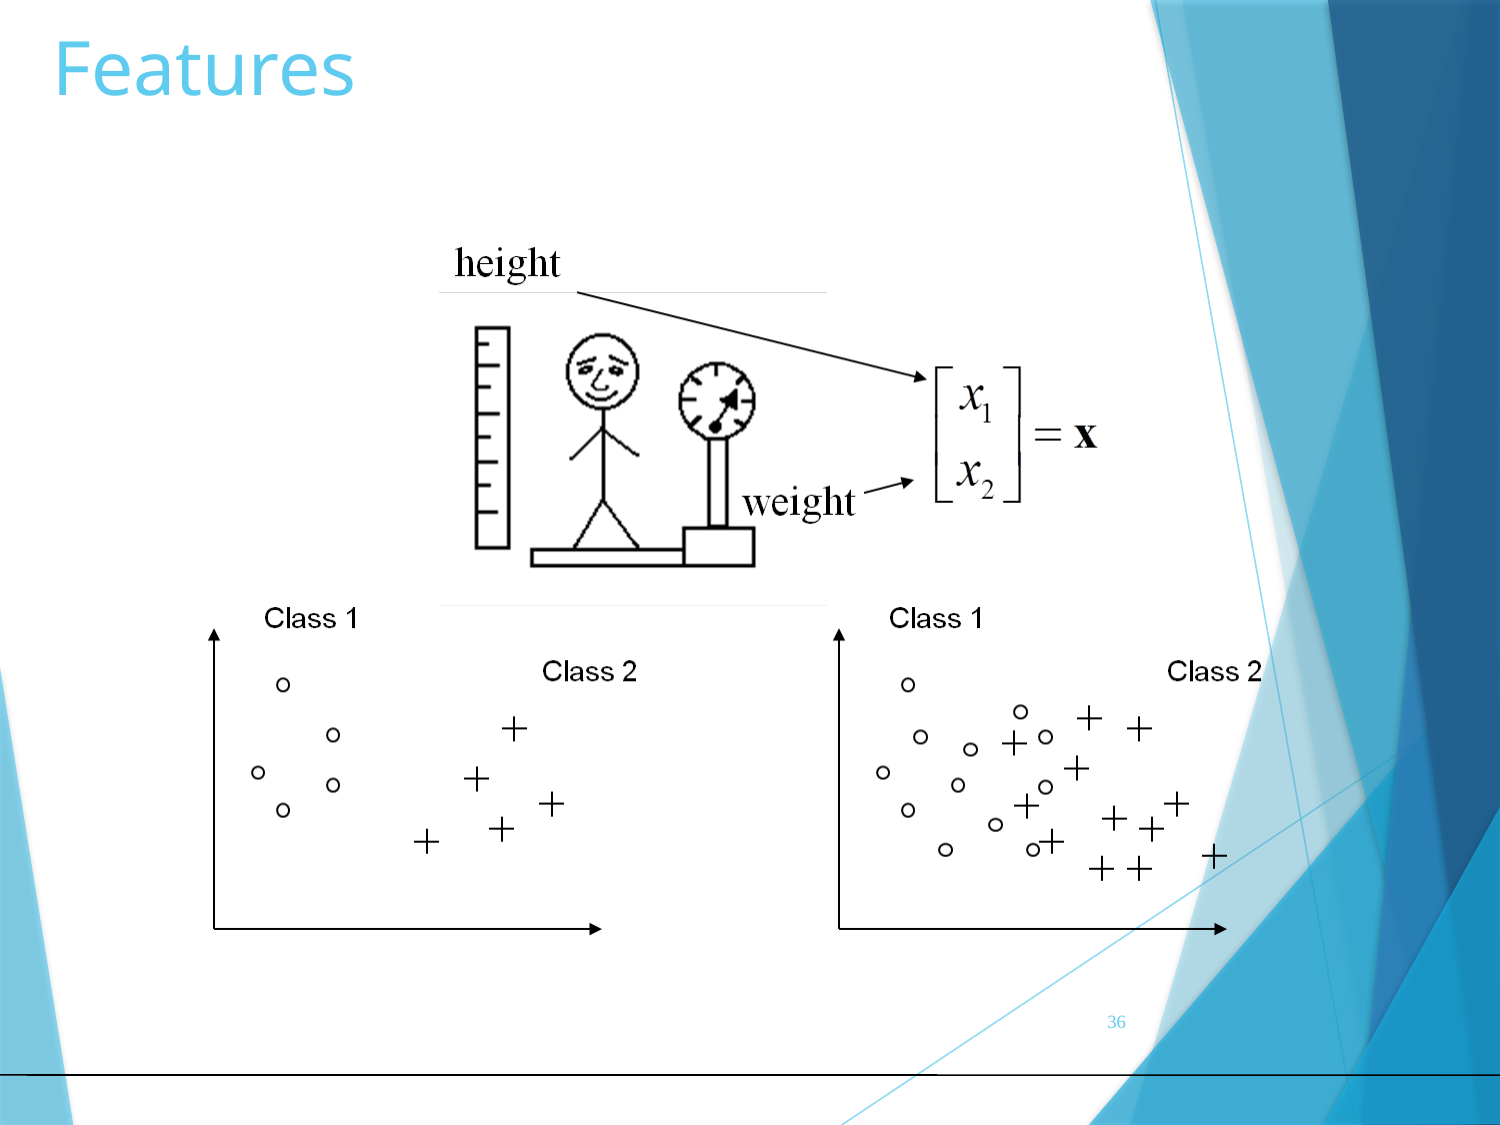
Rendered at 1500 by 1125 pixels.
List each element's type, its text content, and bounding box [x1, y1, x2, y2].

title Features [37, 12, 1263, 200]
slide_number 36 [1057, 991, 1142, 1051]
picture [199, 224, 1282, 943]
